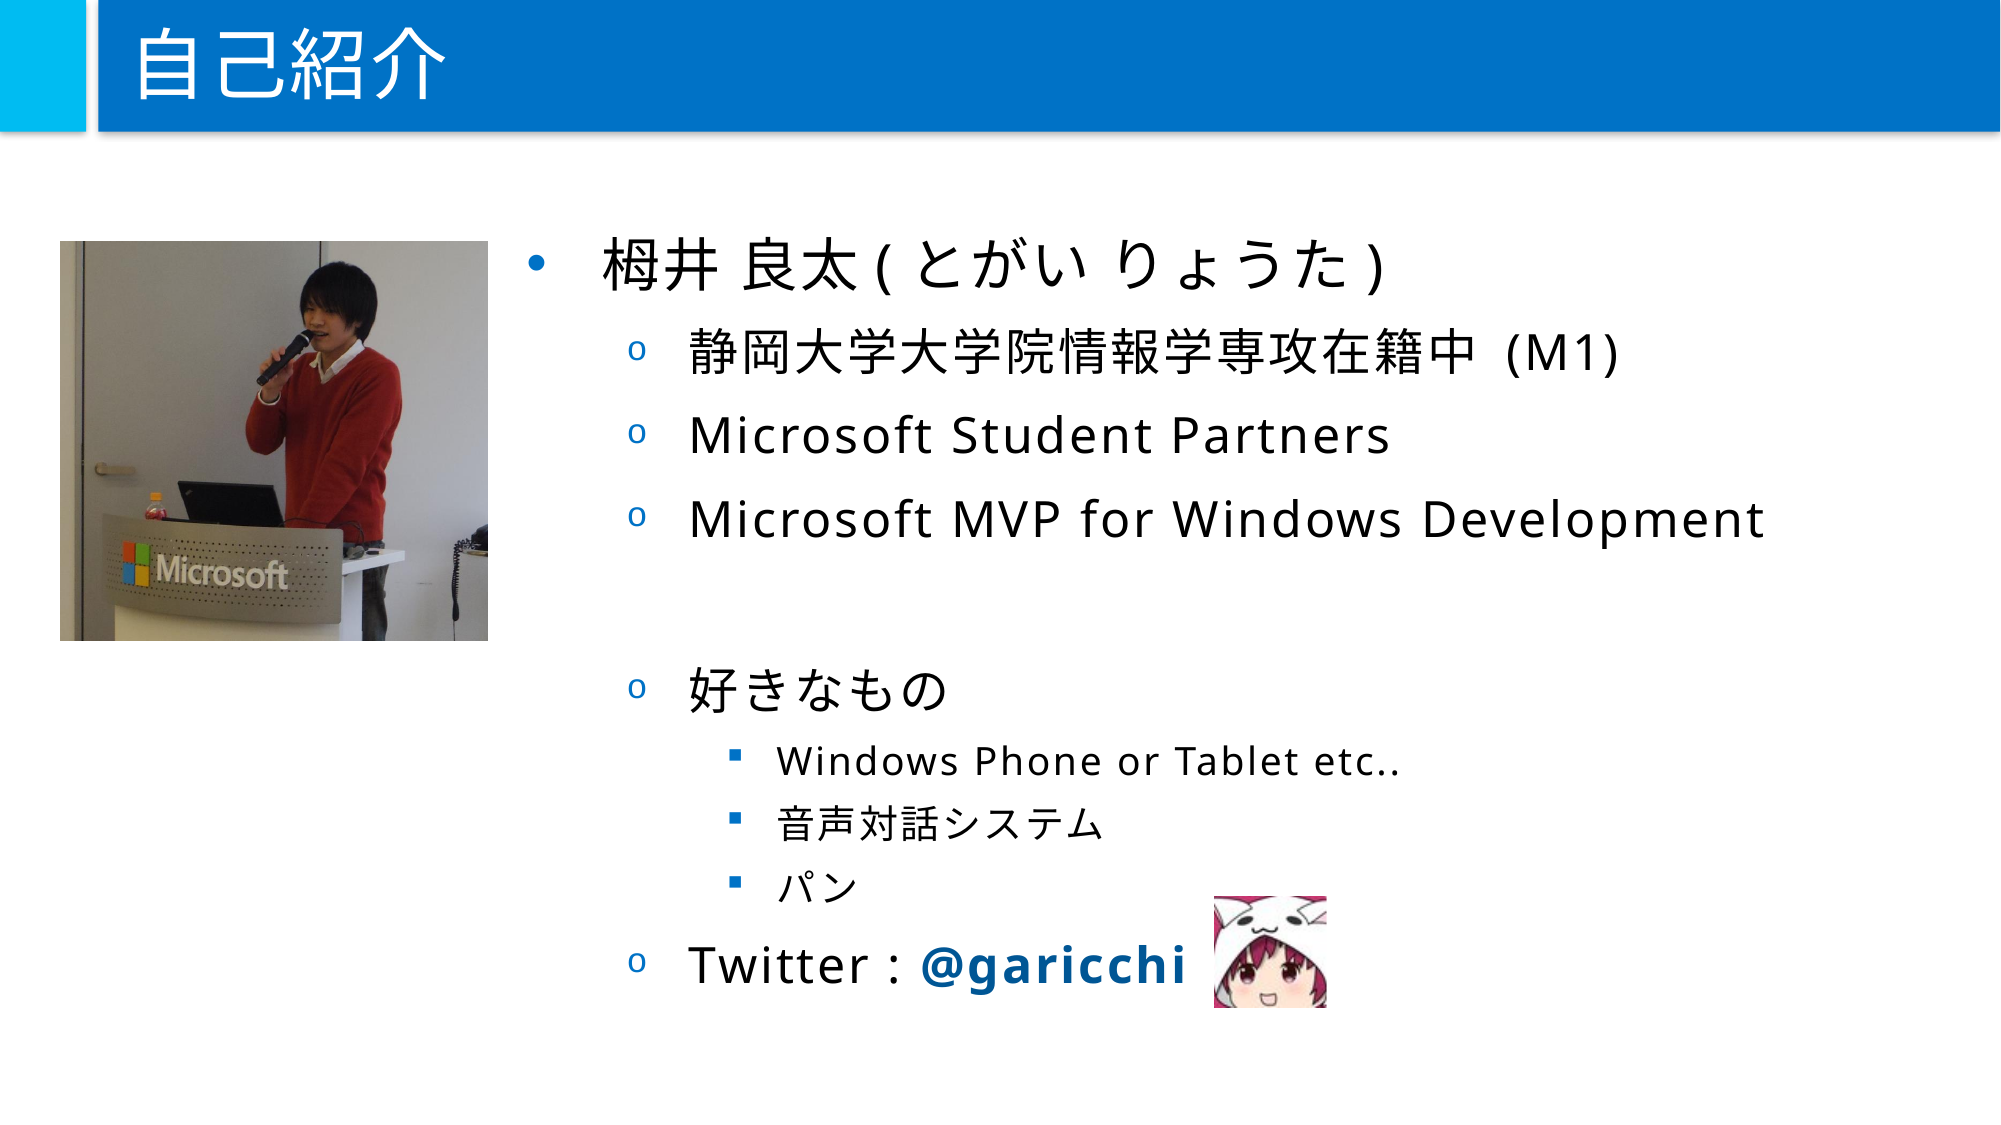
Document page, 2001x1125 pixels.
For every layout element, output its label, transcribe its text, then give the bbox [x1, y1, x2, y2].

list 栂井 良太(とがい りょうた) 静岡大学大学院情報学専攻在籍中 (M1) Microsoft Student Partners Microsoft MVP for Windows Development 好きなもの Windows Phone or Tablet etc.. 音声対話システム パン Twitter : @garicchi [511, 206, 1900, 1058]
picture [60, 241, 488, 642]
title 自己紹介 [98, 0, 2000, 132]
picture [1213, 896, 1331, 1008]
